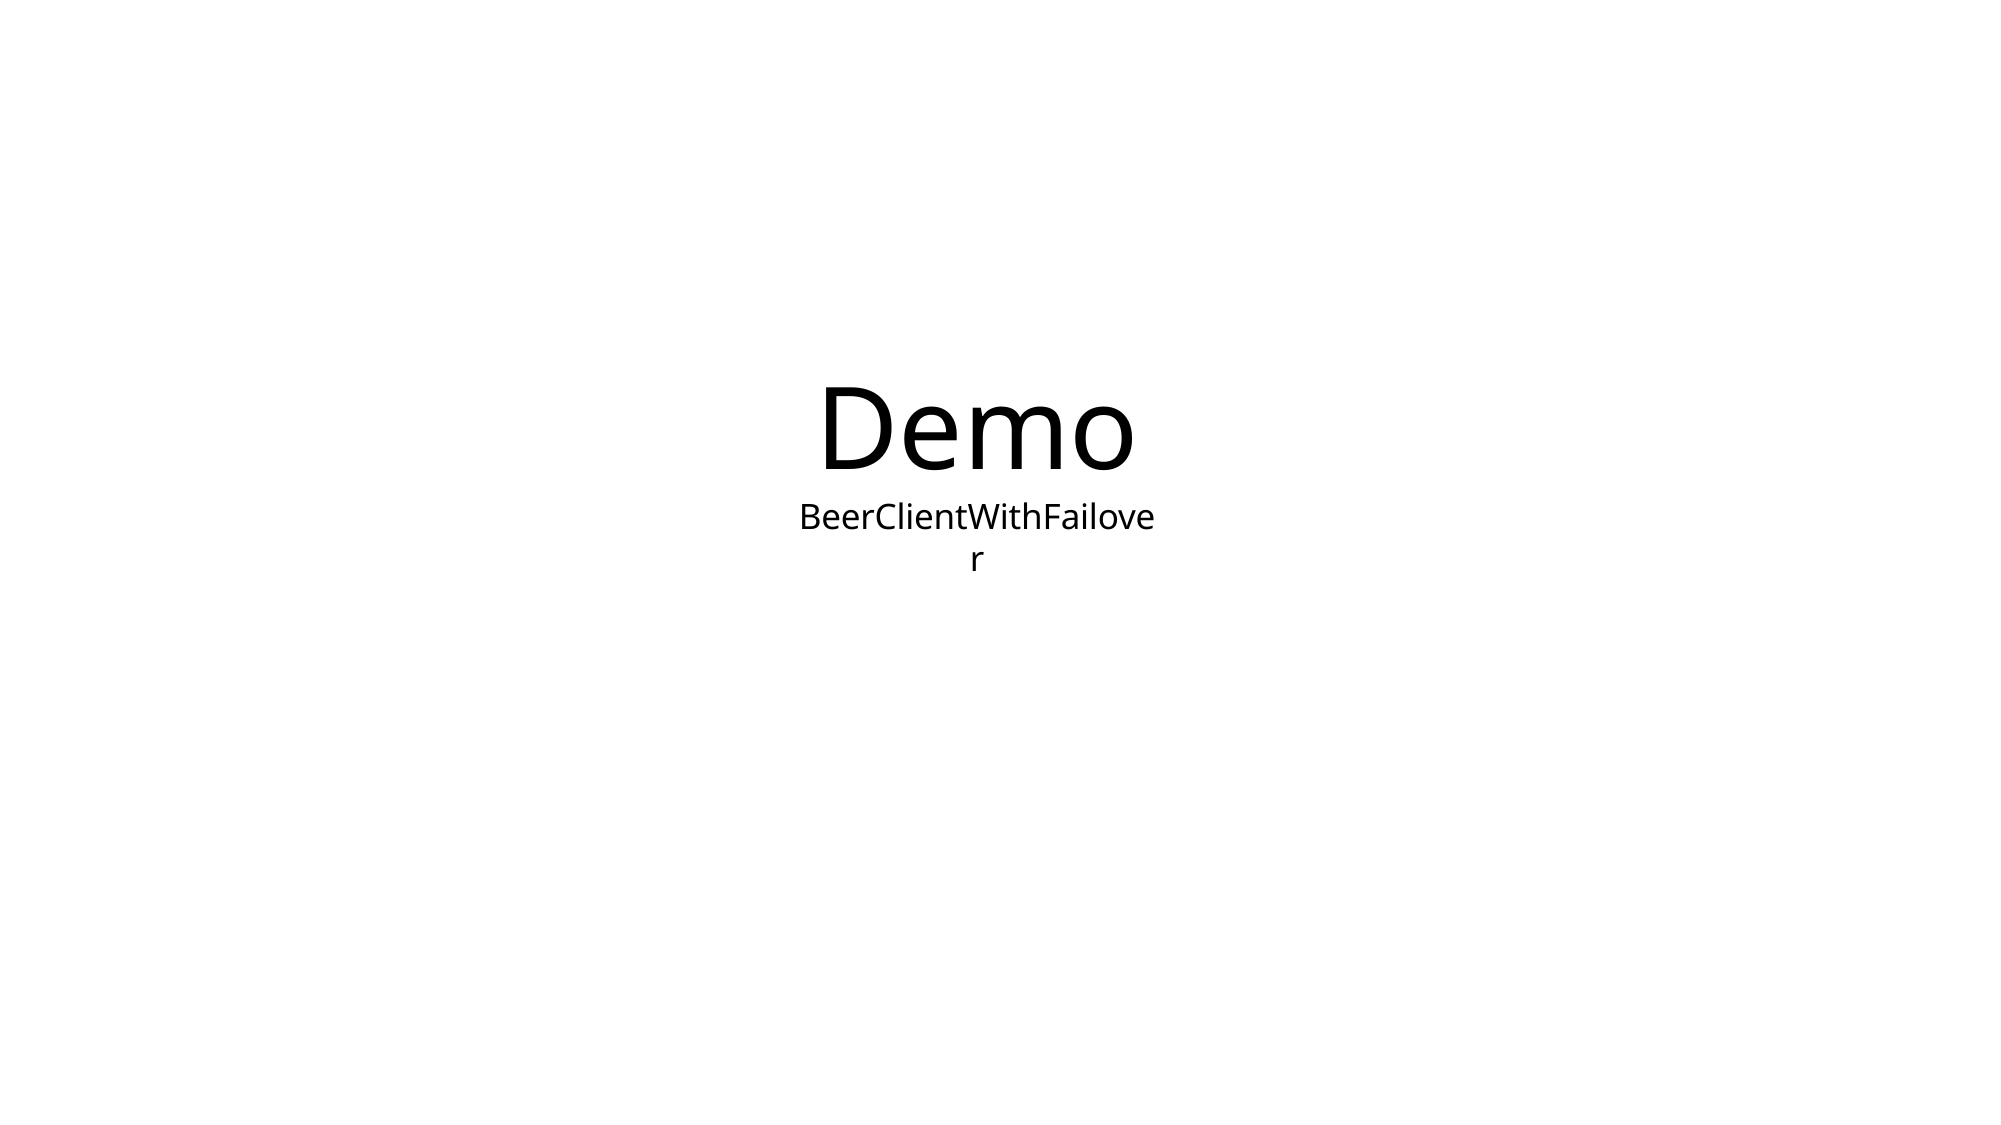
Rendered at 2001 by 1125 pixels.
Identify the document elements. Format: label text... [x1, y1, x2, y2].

title Demo BeerClientWithFailover [797, 355, 1157, 579]
